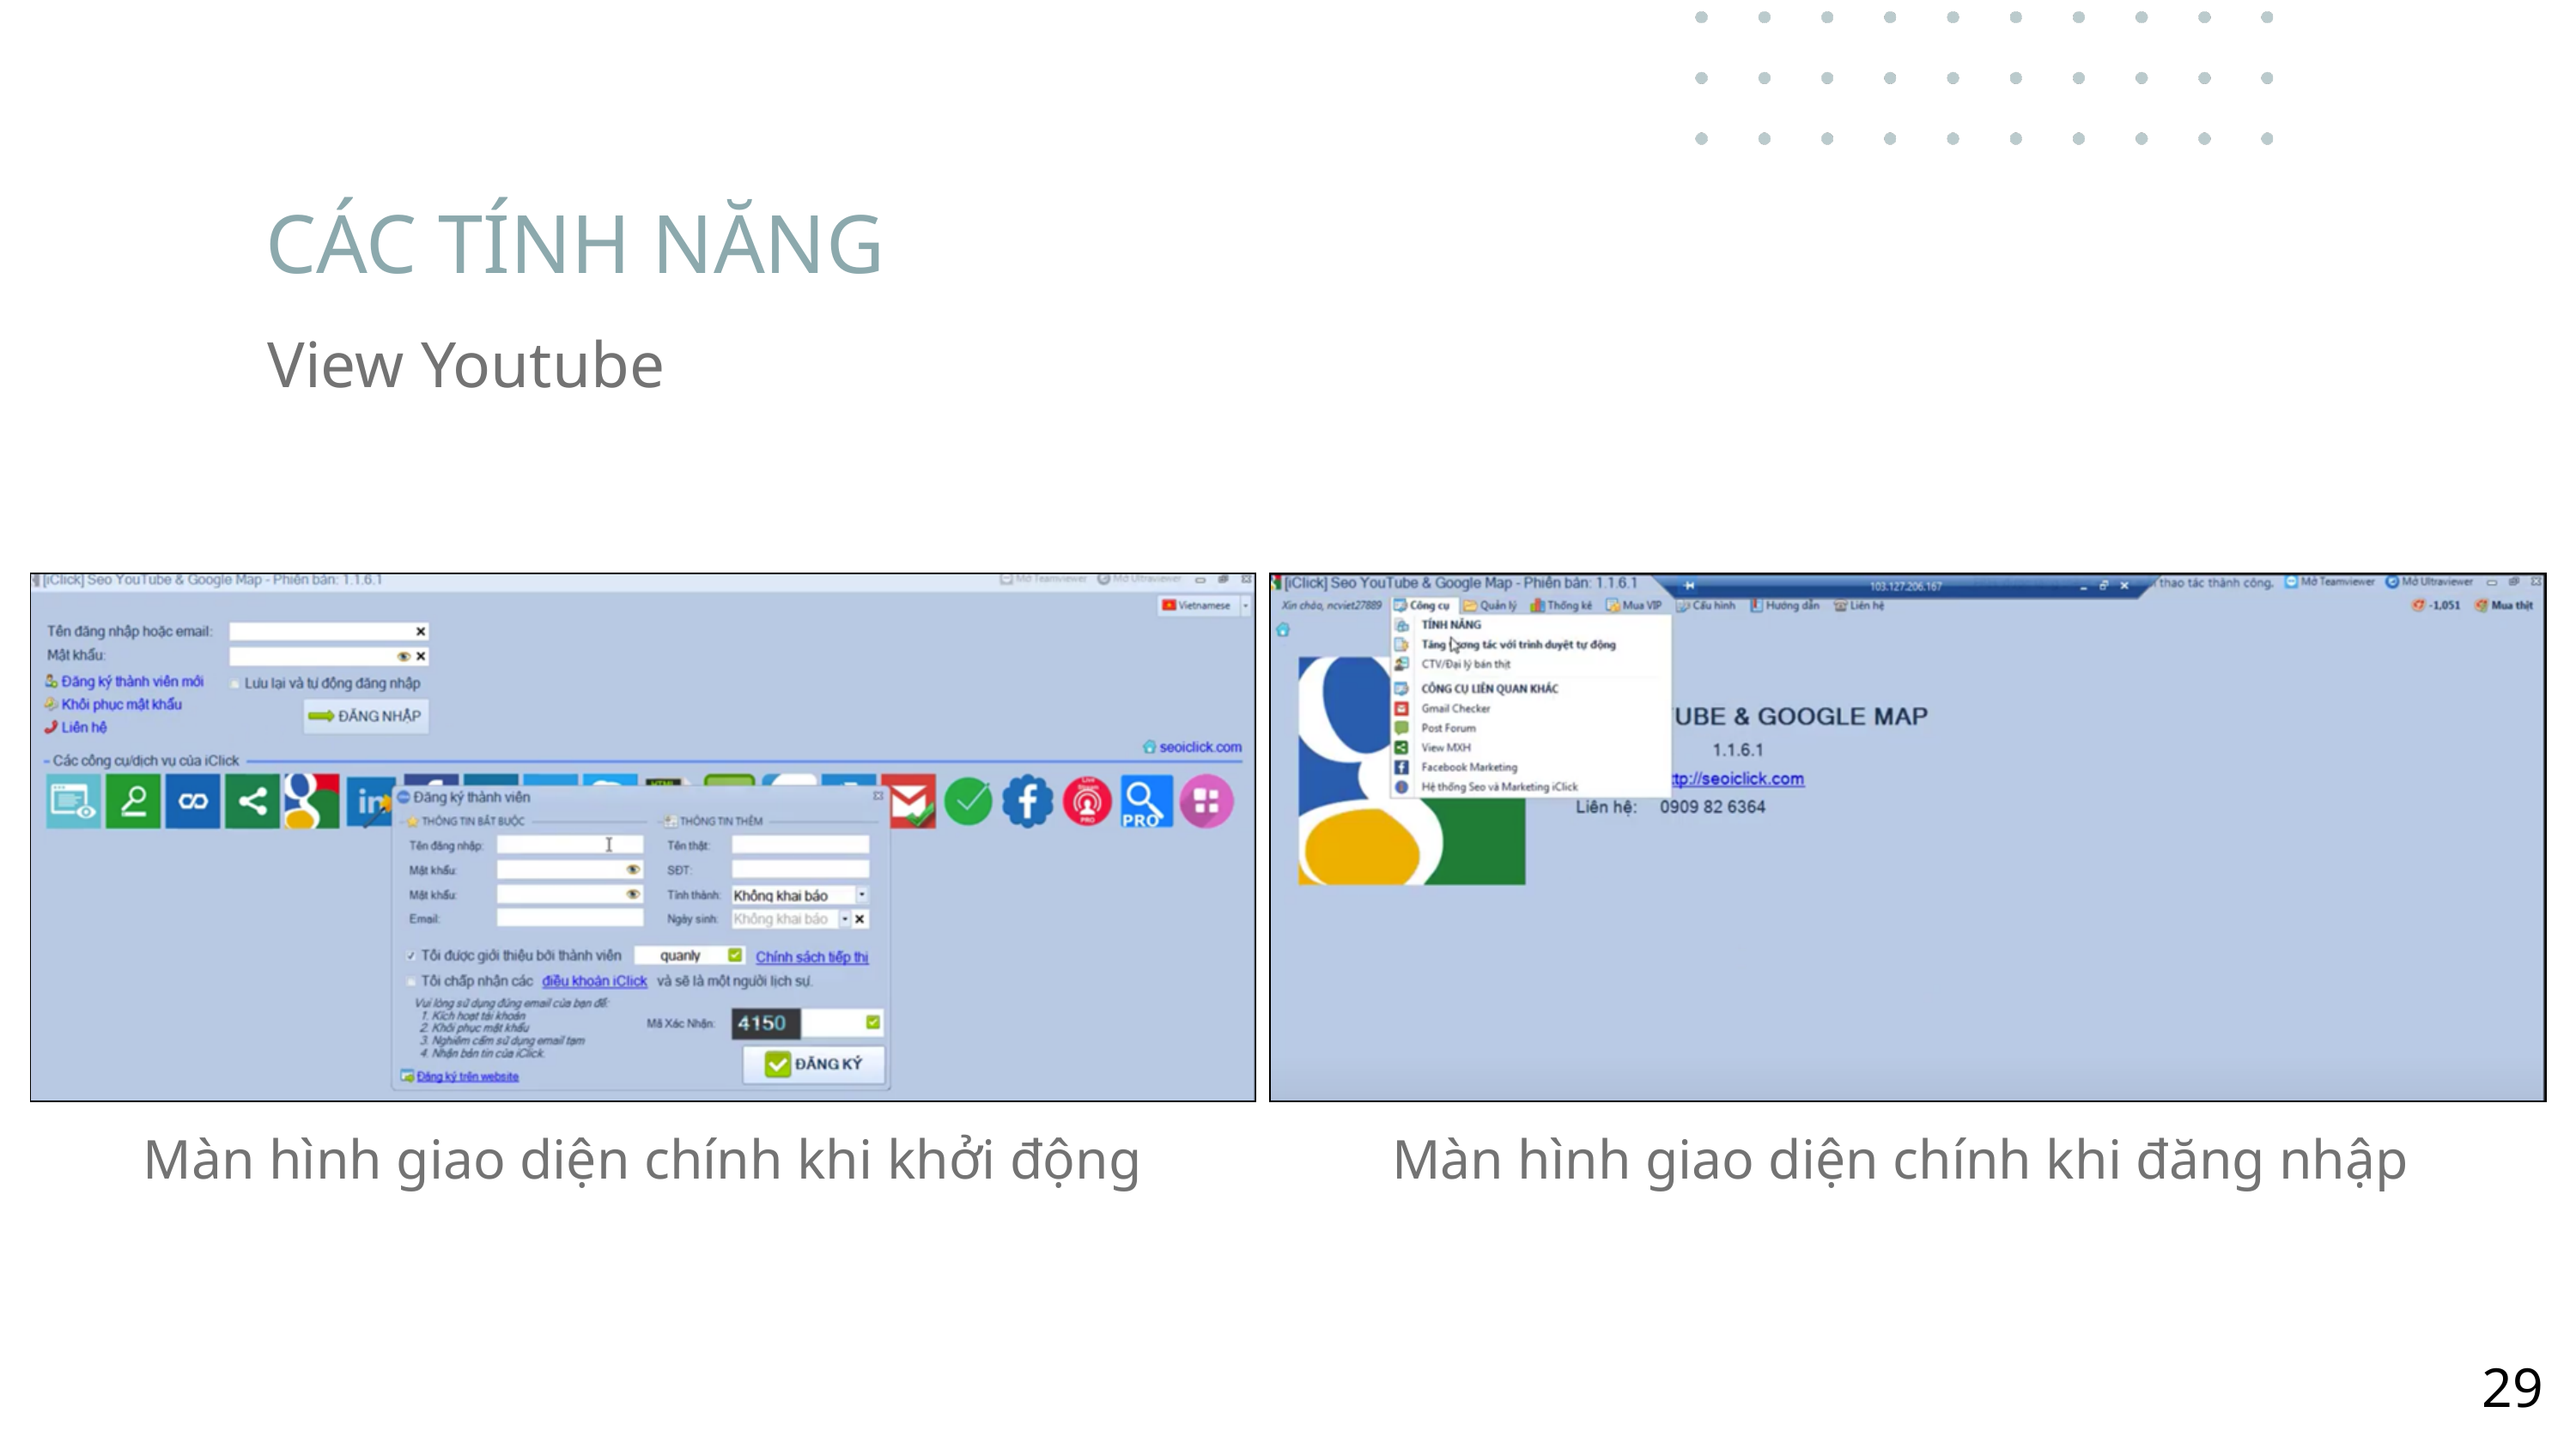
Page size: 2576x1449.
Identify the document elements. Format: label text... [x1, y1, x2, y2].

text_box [30, 573, 1256, 1185]
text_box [1269, 573, 2546, 1185]
text_box [1695, 0, 2274, 145]
text_box View Youtube [267, 312, 835, 400]
text_box 29 [2479, 1343, 2547, 1419]
text_box CÁC TÍNH NĂNG [265, 201, 1214, 290]
